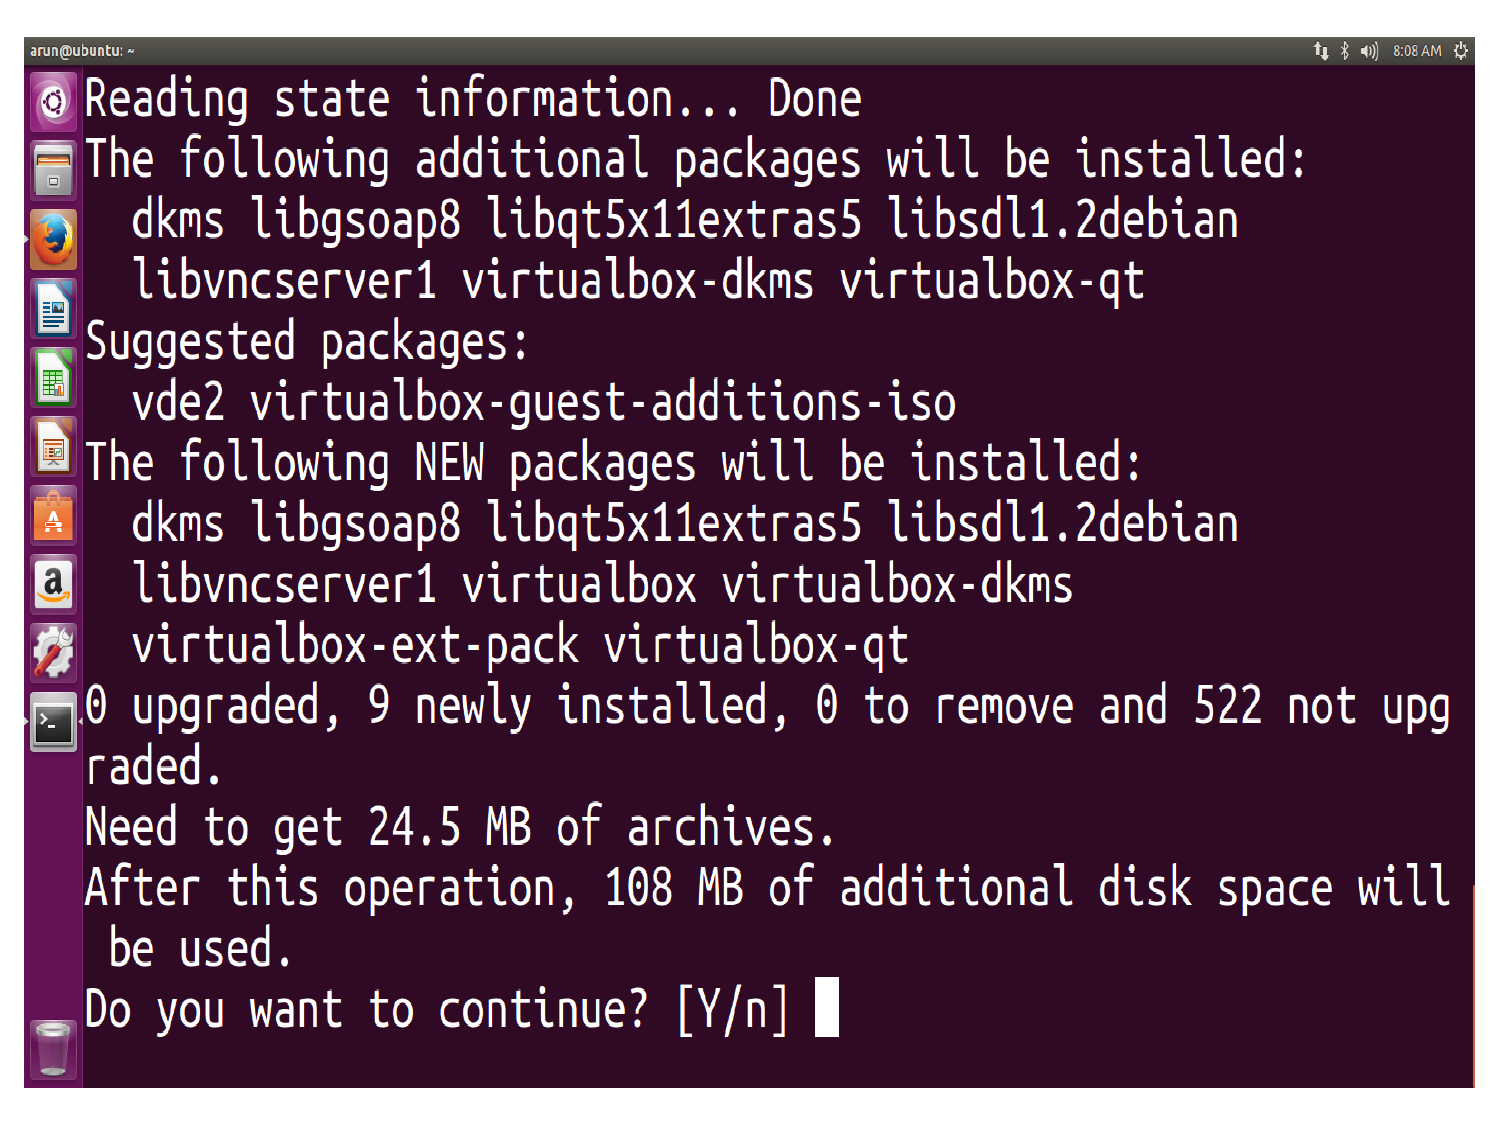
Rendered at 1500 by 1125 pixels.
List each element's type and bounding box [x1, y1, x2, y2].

list [24, 37, 1476, 1088]
